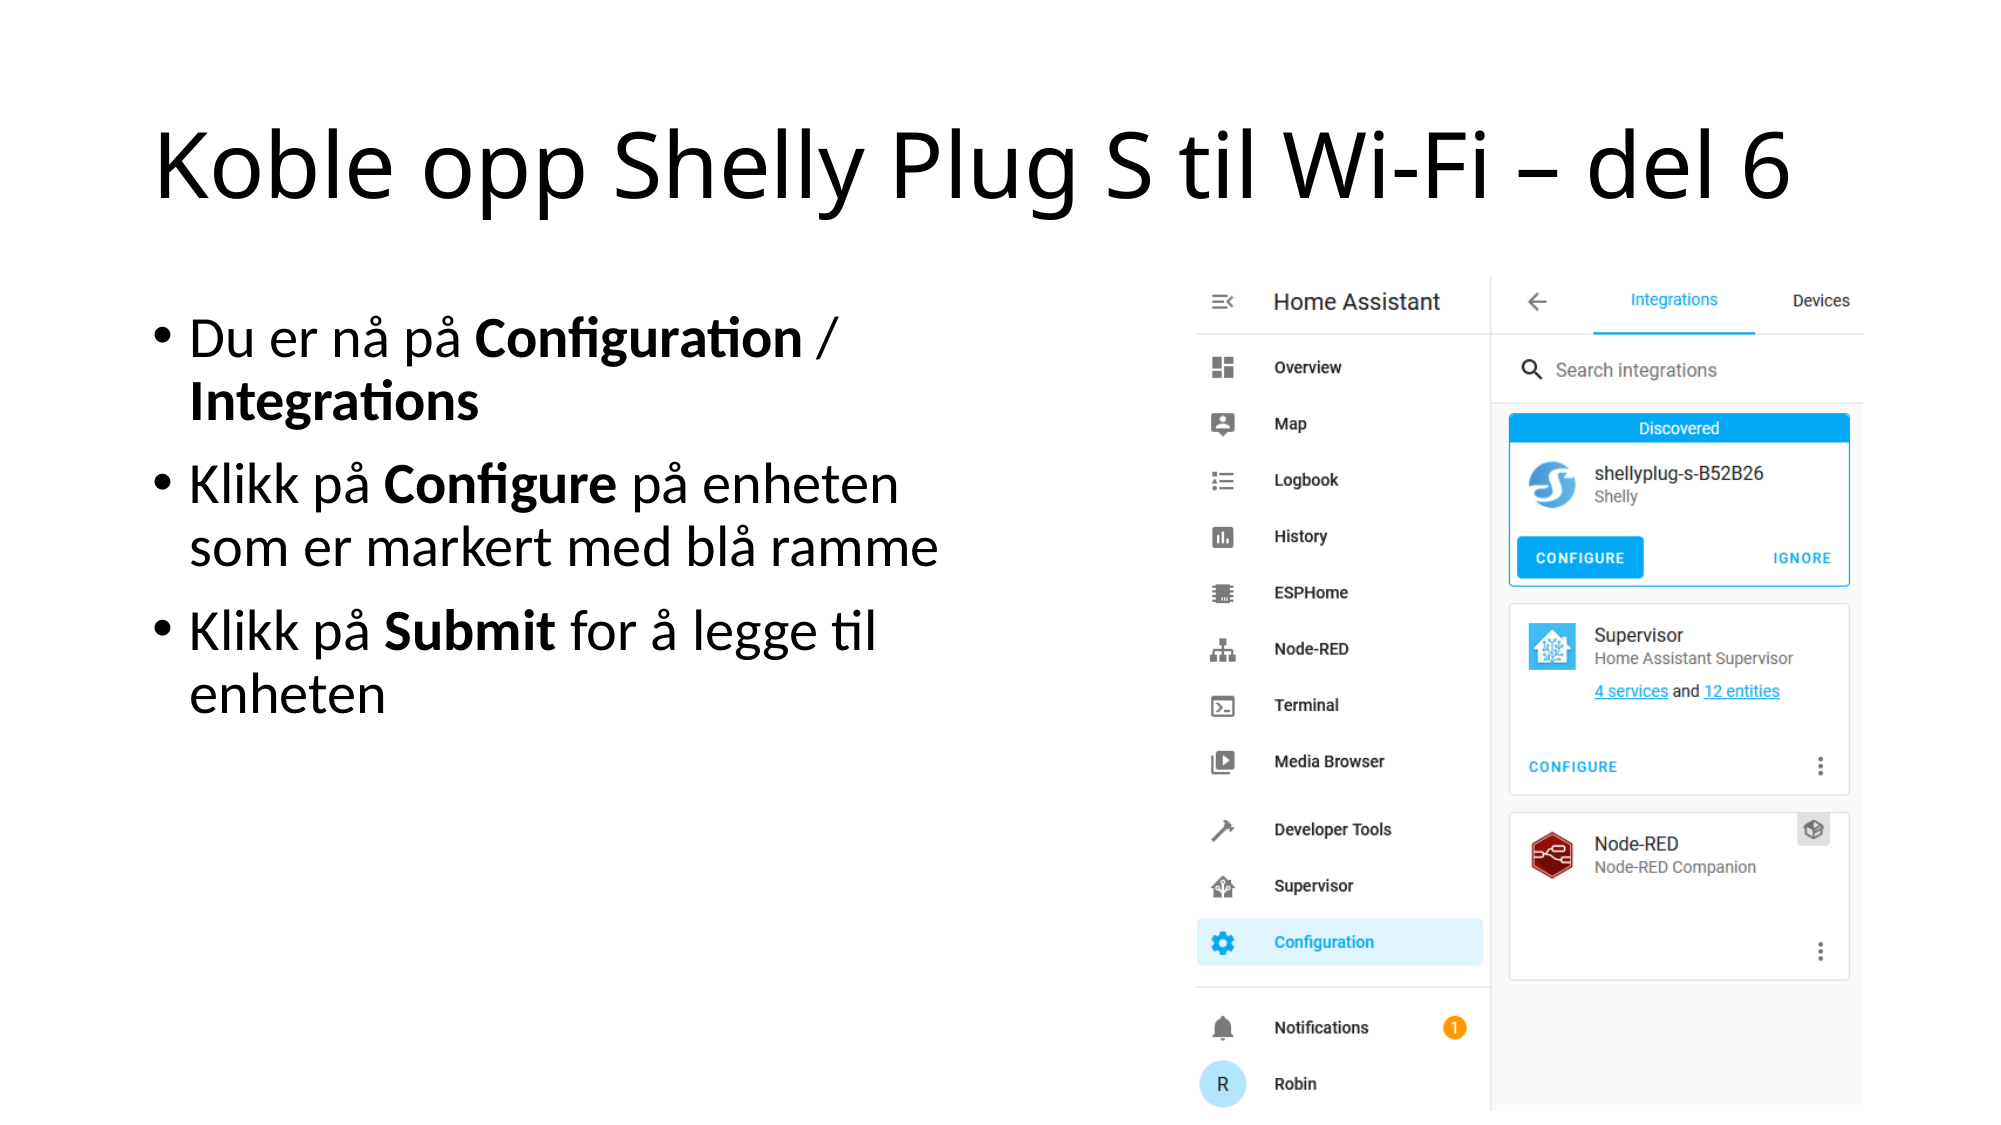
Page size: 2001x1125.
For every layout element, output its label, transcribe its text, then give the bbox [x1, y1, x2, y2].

picture [1196, 276, 1863, 1111]
list Du er nå på Configuration / Integrations Klikk på Configure på enheten som er markert med blå ramme Klikk på Submit for å legge til enheten [137, 299, 1009, 1014]
title Koble opp Shelly Plug S til Wi-Fi – del 6 [137, 59, 1863, 278]
